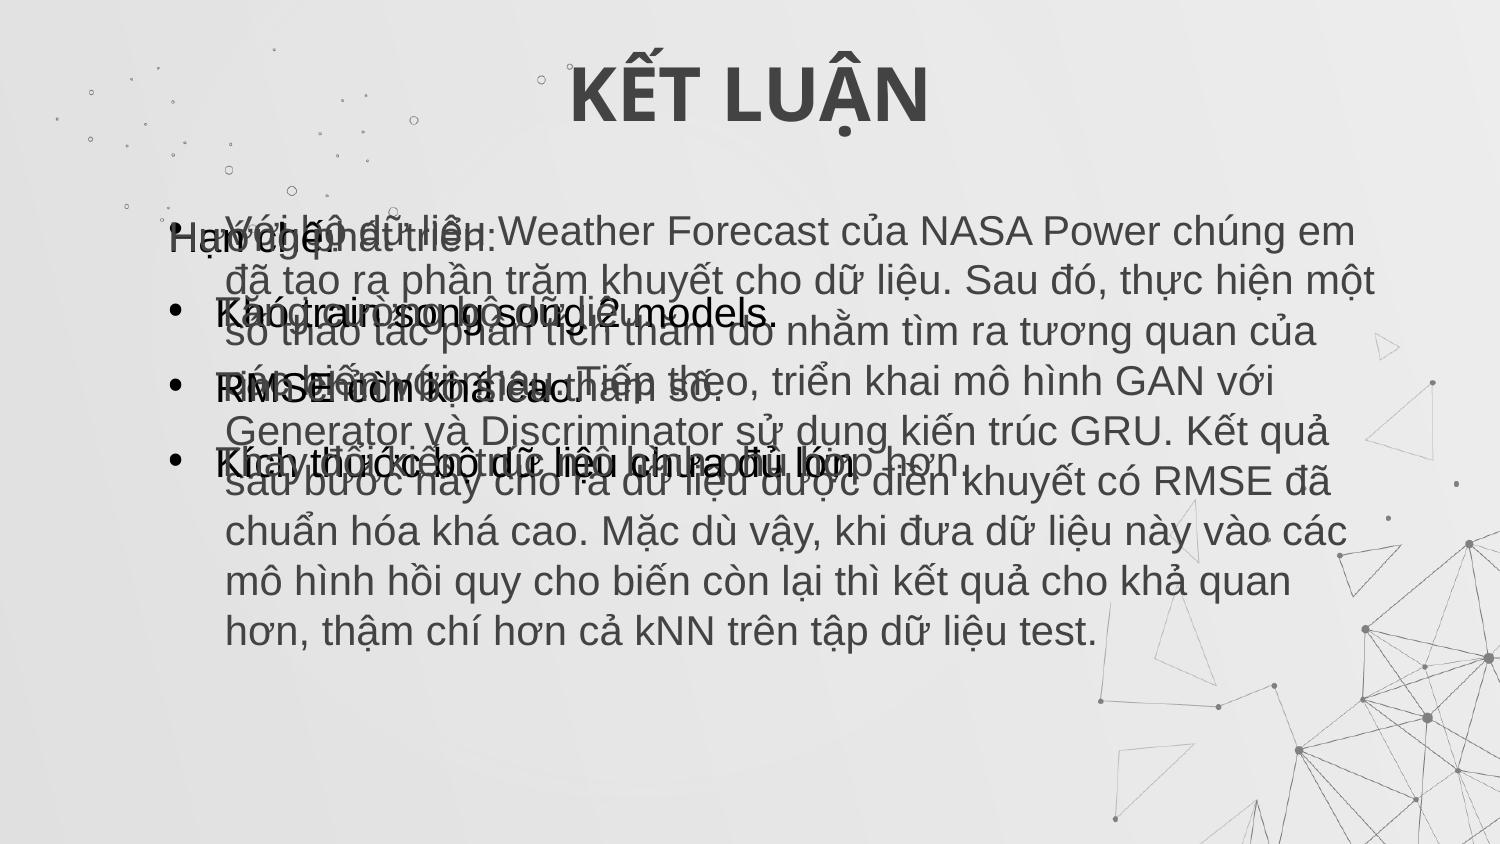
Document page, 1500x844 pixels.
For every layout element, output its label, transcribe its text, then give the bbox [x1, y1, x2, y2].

text_box Hạn chế: Khó train song song 2 models. RMSE còn khá cao. Kích thước bộ dữ liệu chưa đủ lớn [153, 178, 1421, 493]
picture [0, 0, 1500, 844]
text_box Với bộ dữ liệu Weather Forecast của NASA Power chúng em đã tạo ra phần trăm khuyết cho dữ liệu. Sau đó, thực hiện một số thao tác phân tích thăm dò nhằm tìm ra tương quan của các biến với nhau. Tiếp theo, triển khai mô hình GAN với Generator và Discriminator sử dụng kiến trúc GRU. Kết quả sau bước này cho ra dữ liệu được điền khuyết có RMSE đã chuẩn hóa khá cao. Mặc dù vậy, khi đưa dữ liệu này vào các mô hình hồi quy cho biến còn lại thì kết quả cho khả quan hơn, thậm chí hơn cả kNN trên tập dữ liệu test. [153, 493, 1394, 661]
text_box Hướng phát triển: Tăng cường bộ dữ liệu. Tinh chỉnh bộ siêu tham số. Thay đổi kiến trúc mô hình phù hợp hơn. [153, 177, 1320, 492]
title KẾT LUẬN [322, 31, 1178, 177]
